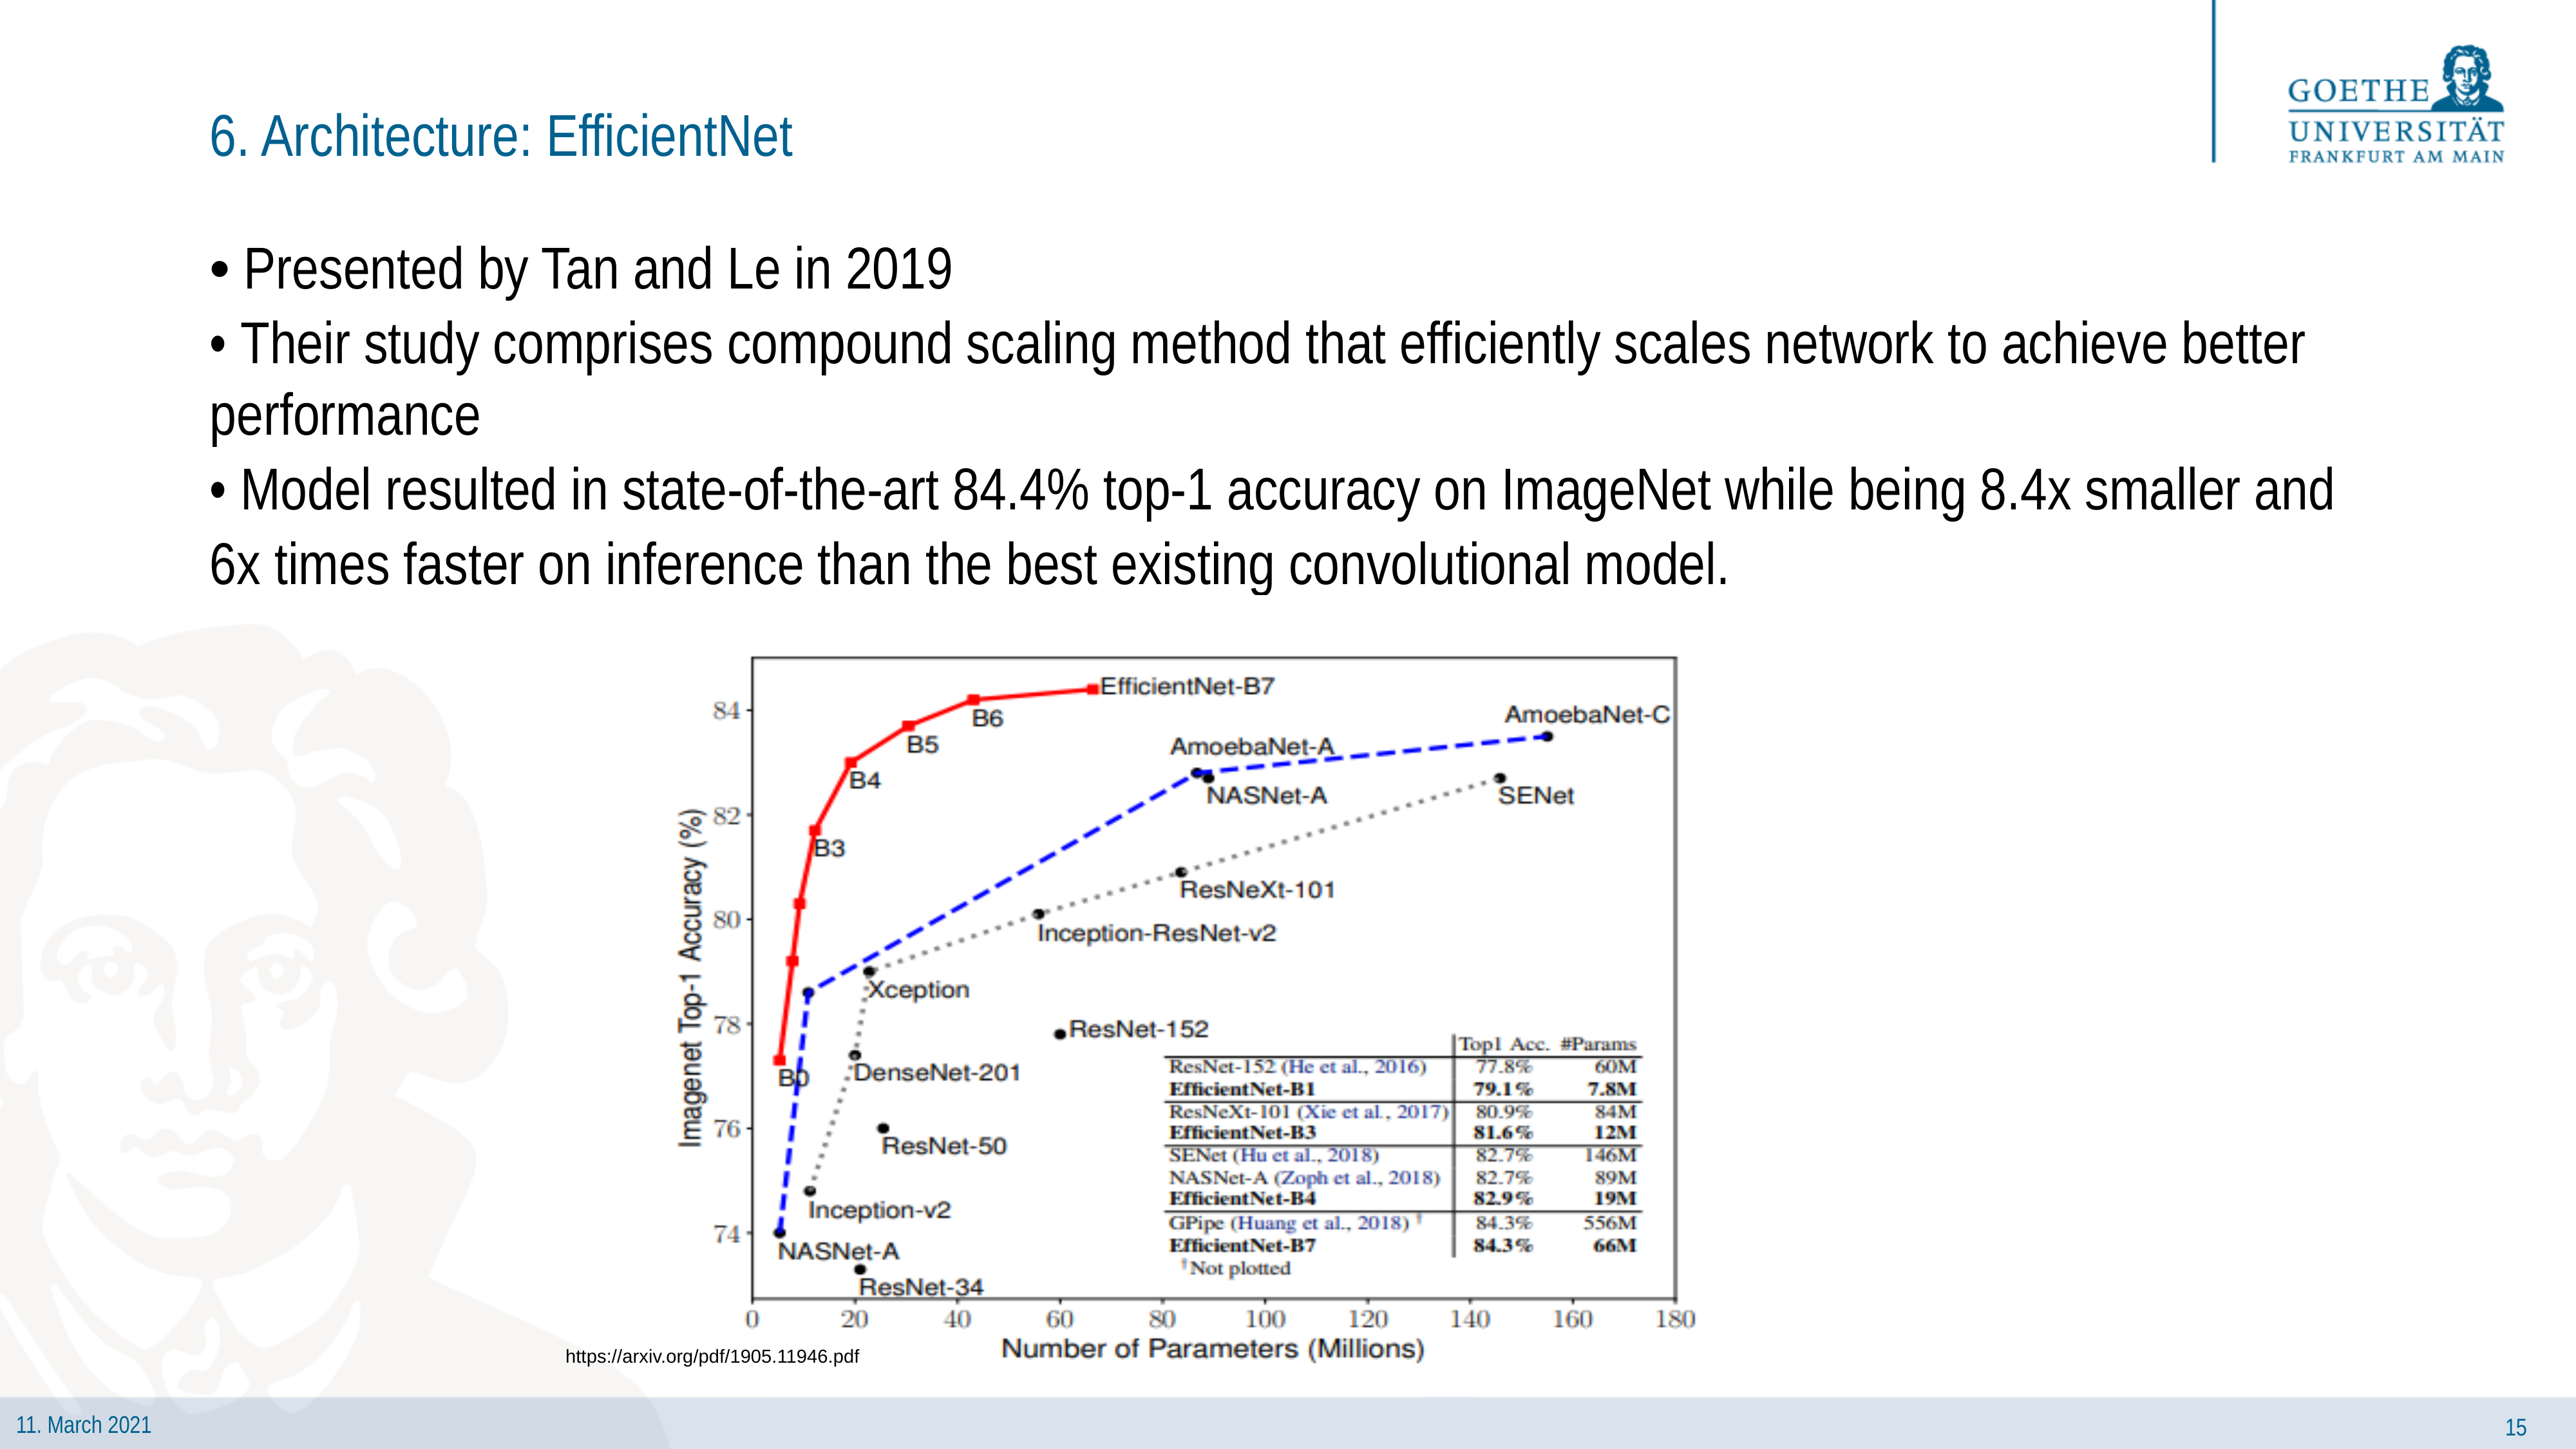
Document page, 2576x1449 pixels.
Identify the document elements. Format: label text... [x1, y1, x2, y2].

list • Presented by Tan and Le in 2019 • Their study comprises compound scaling method that efficiently scales network to achieve better performance • Model resulted in state-of-the-art 84.4% top-1 accuracy on ImageNet while being 8.4x smaller and 6x times faster on inference than the best existing convolutional model. [200, 225, 2351, 636]
slide_number ‹#› [2342, 1407, 2537, 1430]
picture [0, 0, 2576, 1449]
text_box https://arxiv.org/pdf/1905.11946.pdf [556, 1334, 625, 1376]
title 6. Architecture: EfficientNet [200, 21, 2194, 173]
